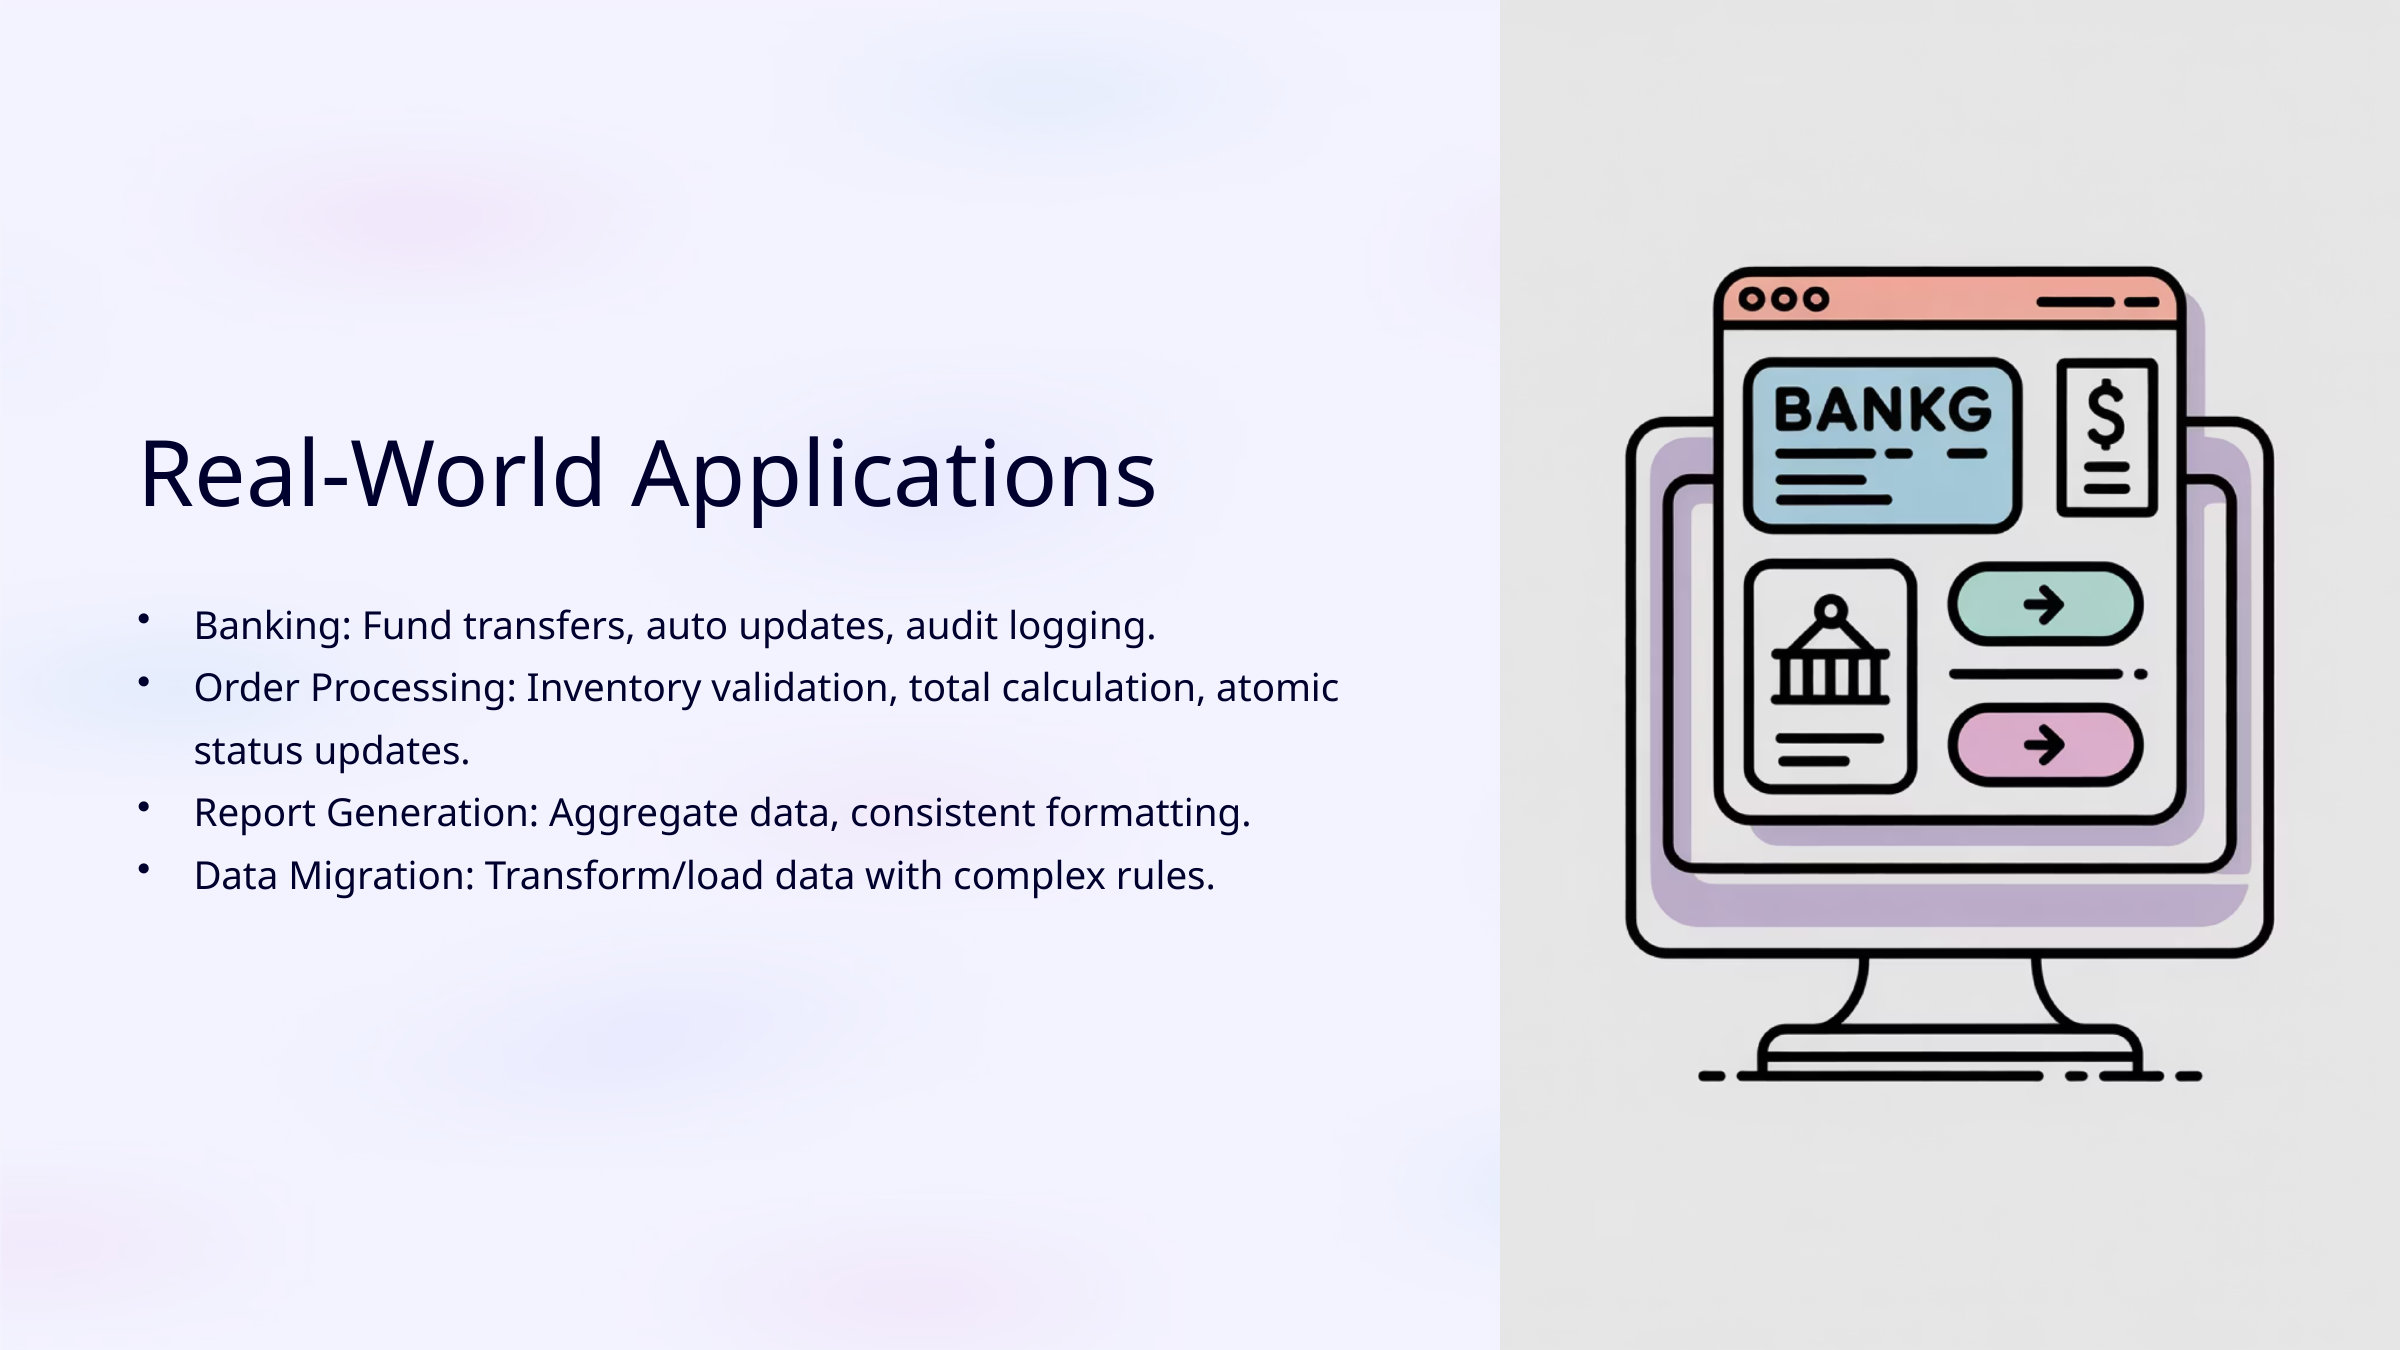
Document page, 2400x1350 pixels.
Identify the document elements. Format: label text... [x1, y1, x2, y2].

text_box Real-World Applications [137, 410, 1179, 526]
picture [1499, 0, 2400, 1350]
text_box Banking: Fund transfers, auto updates, audit logging. Order Processing: Inventory validation, total calculation, atomic status updates. Report Generation: Aggregate data, consistent formatting. Data Migration: Transform/load data with complex rules. [137, 584, 1363, 899]
